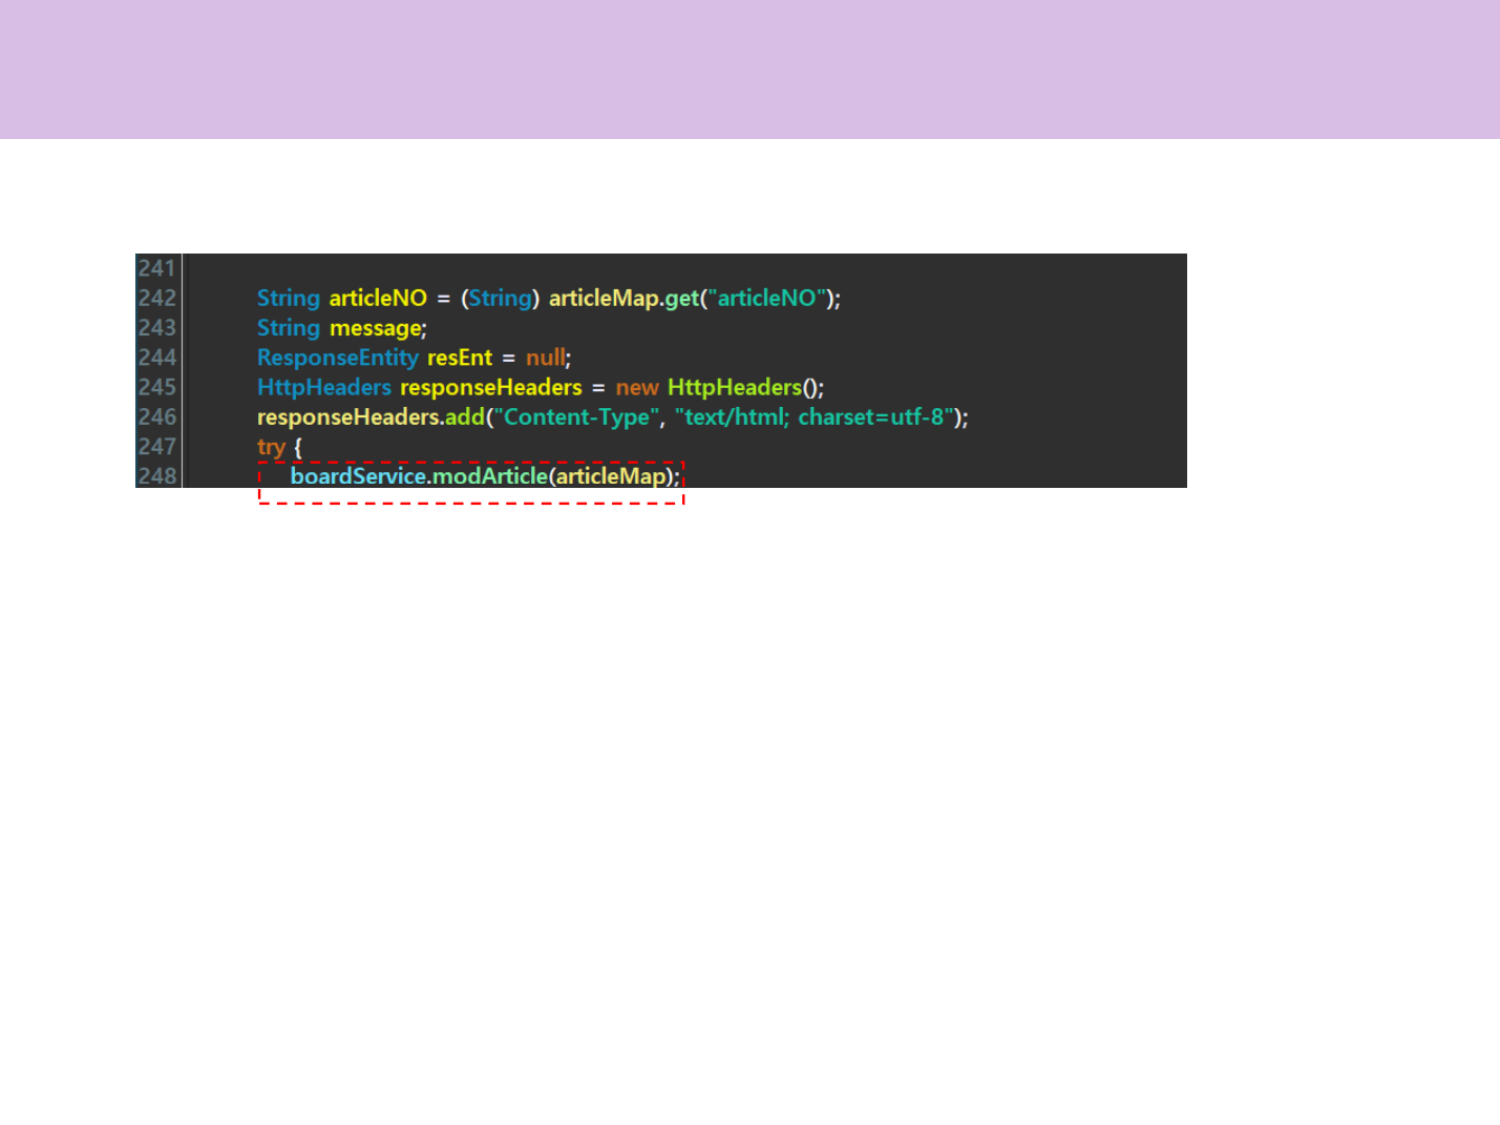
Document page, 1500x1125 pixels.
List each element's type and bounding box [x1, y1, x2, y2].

text_box [0, 0, 1500, 139]
picture [0, 139, 1500, 986]
